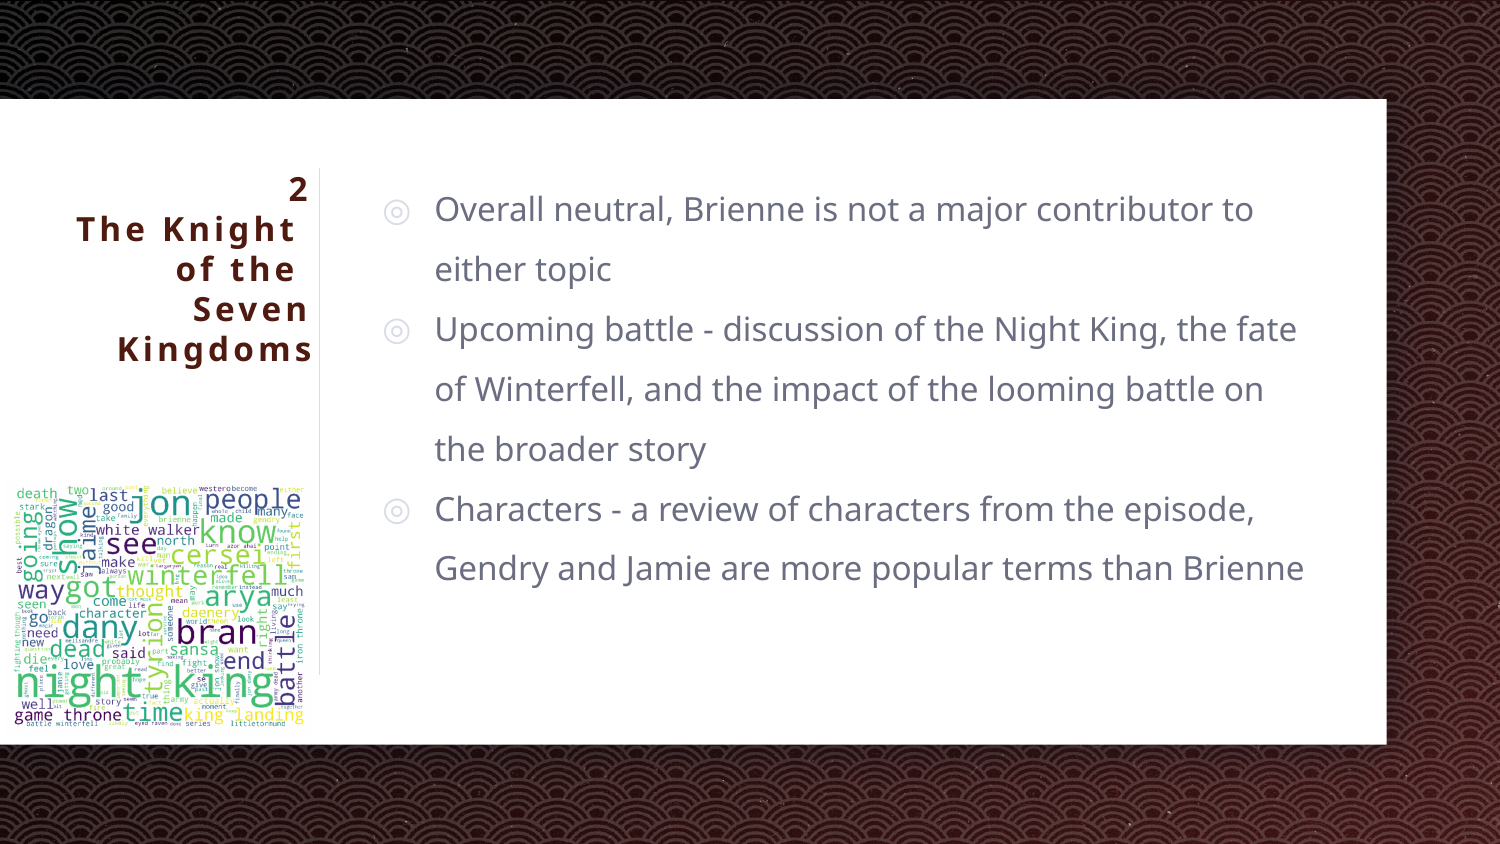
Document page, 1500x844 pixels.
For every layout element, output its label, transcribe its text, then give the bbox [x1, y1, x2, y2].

title 2 The Knight of the Seven Kingdoms [43, 168, 312, 479]
picture [5, 479, 312, 736]
picture [0, 1, 1500, 844]
list Overall neutral, Brienne is not a major contributor to either topic Upcoming battle - discussion of the Night King, the fate of Winterfell, and the impact of the looming battle on the broader story Characters - a review of characters from the episode, Gendry and Jamie are more popular terms than Brienne [359, 168, 1318, 676]
